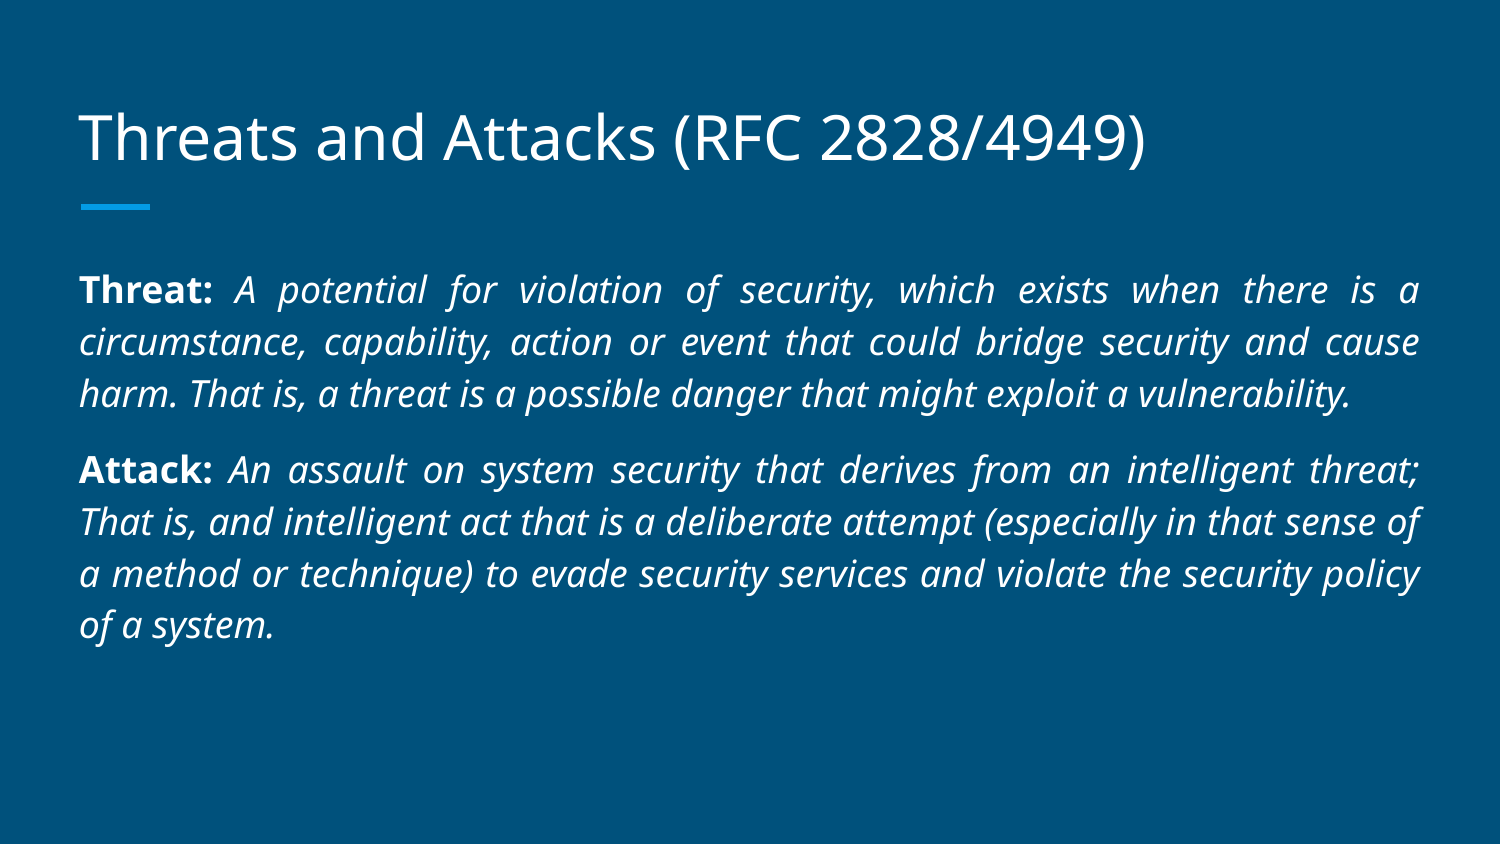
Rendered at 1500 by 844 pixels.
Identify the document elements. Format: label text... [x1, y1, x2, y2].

title Threats and Attacks (RFC 2828/4949) [63, 75, 1437, 188]
list Threat: A potential for violation of security, which exists when there is a circumstance, capability, action or event that could bridge security and cause harm. That is, a threat is a possible danger that might exploit a vulnerability. Attack: An assault on system security that derives from an intelligent threat; That is, and intelligent act that is a deliberate attempt (especially in that sense of a method or technique) to evade security services and violate the security policy of a system. [63, 244, 1437, 750]
